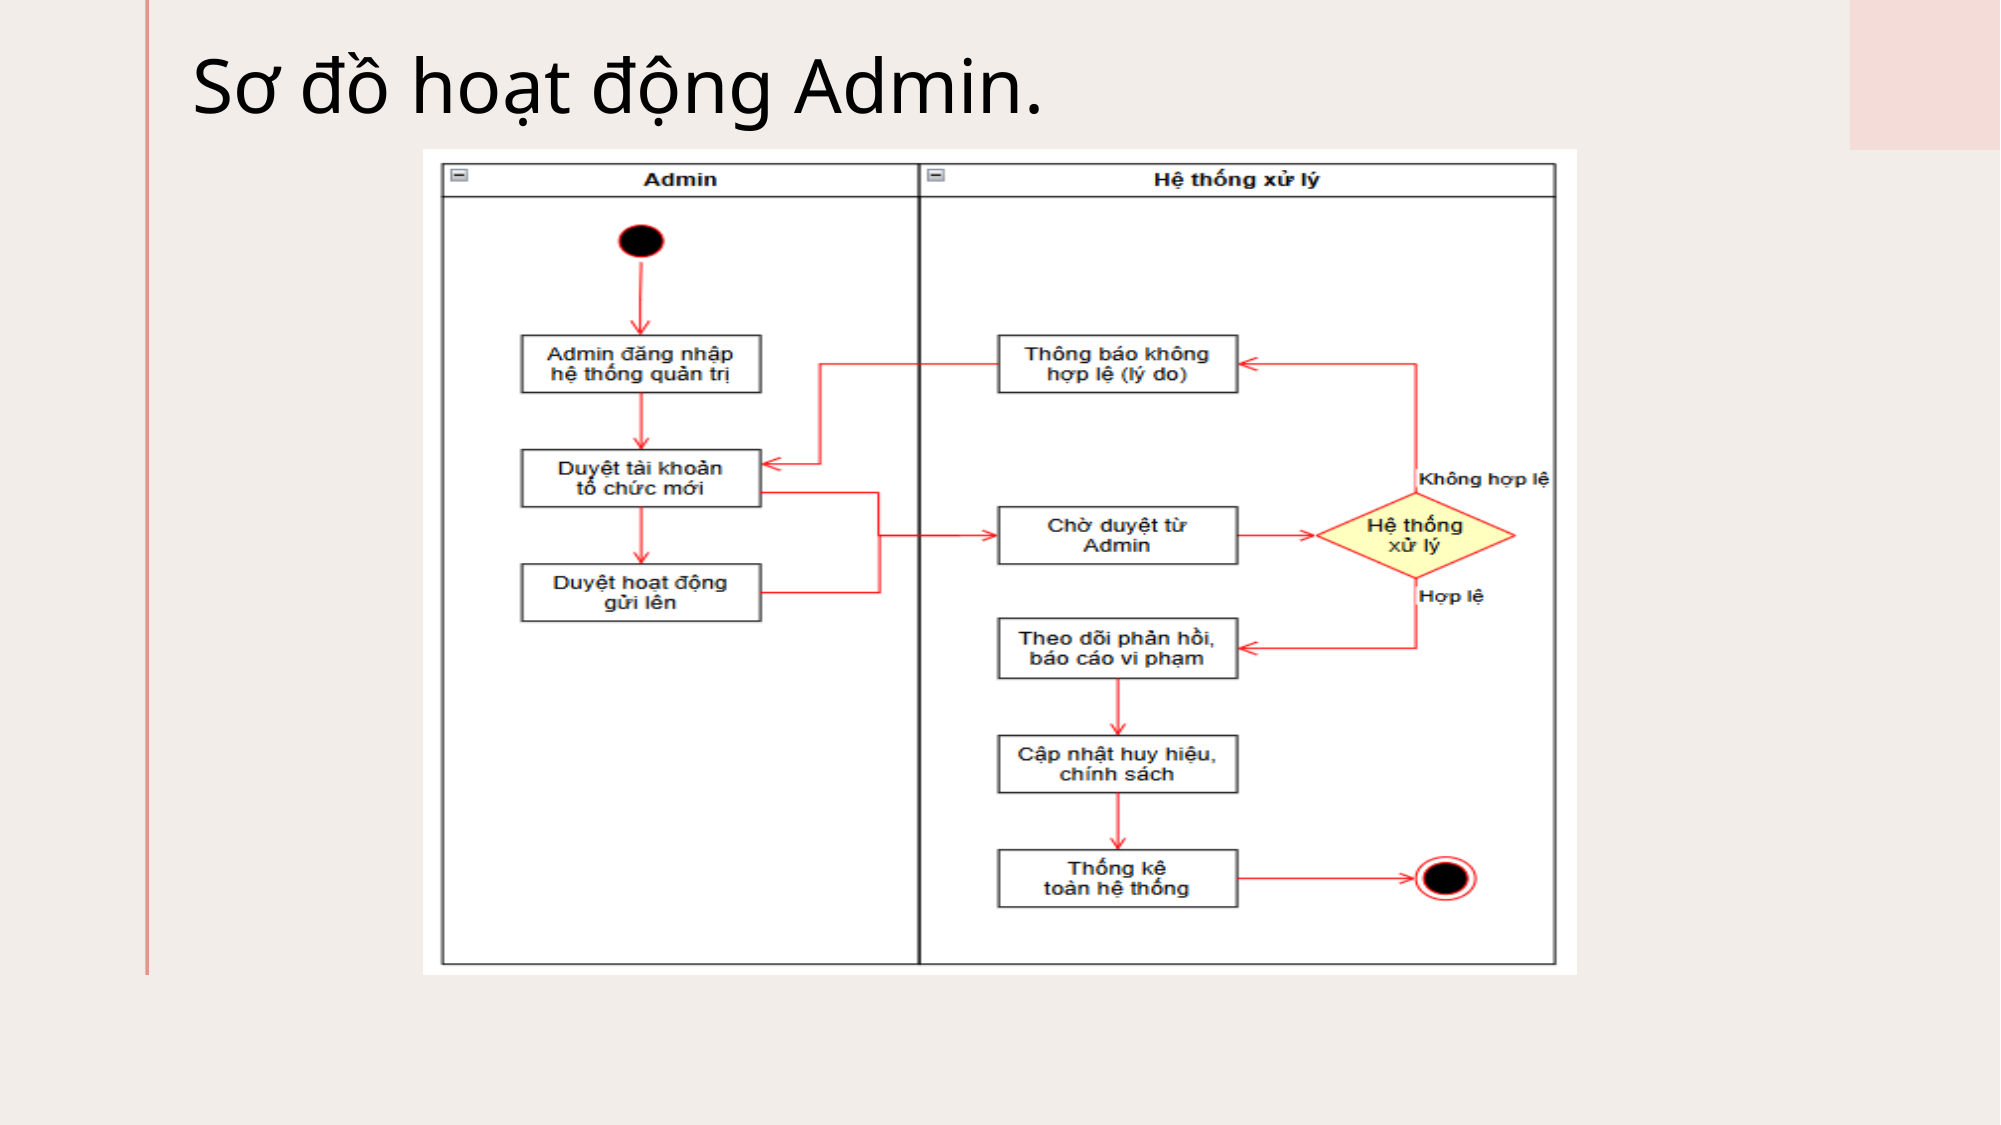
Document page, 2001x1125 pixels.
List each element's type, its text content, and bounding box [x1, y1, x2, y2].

title Sơ đồ hoạt động Admin. [192, 29, 1574, 150]
picture [423, 149, 1577, 975]
